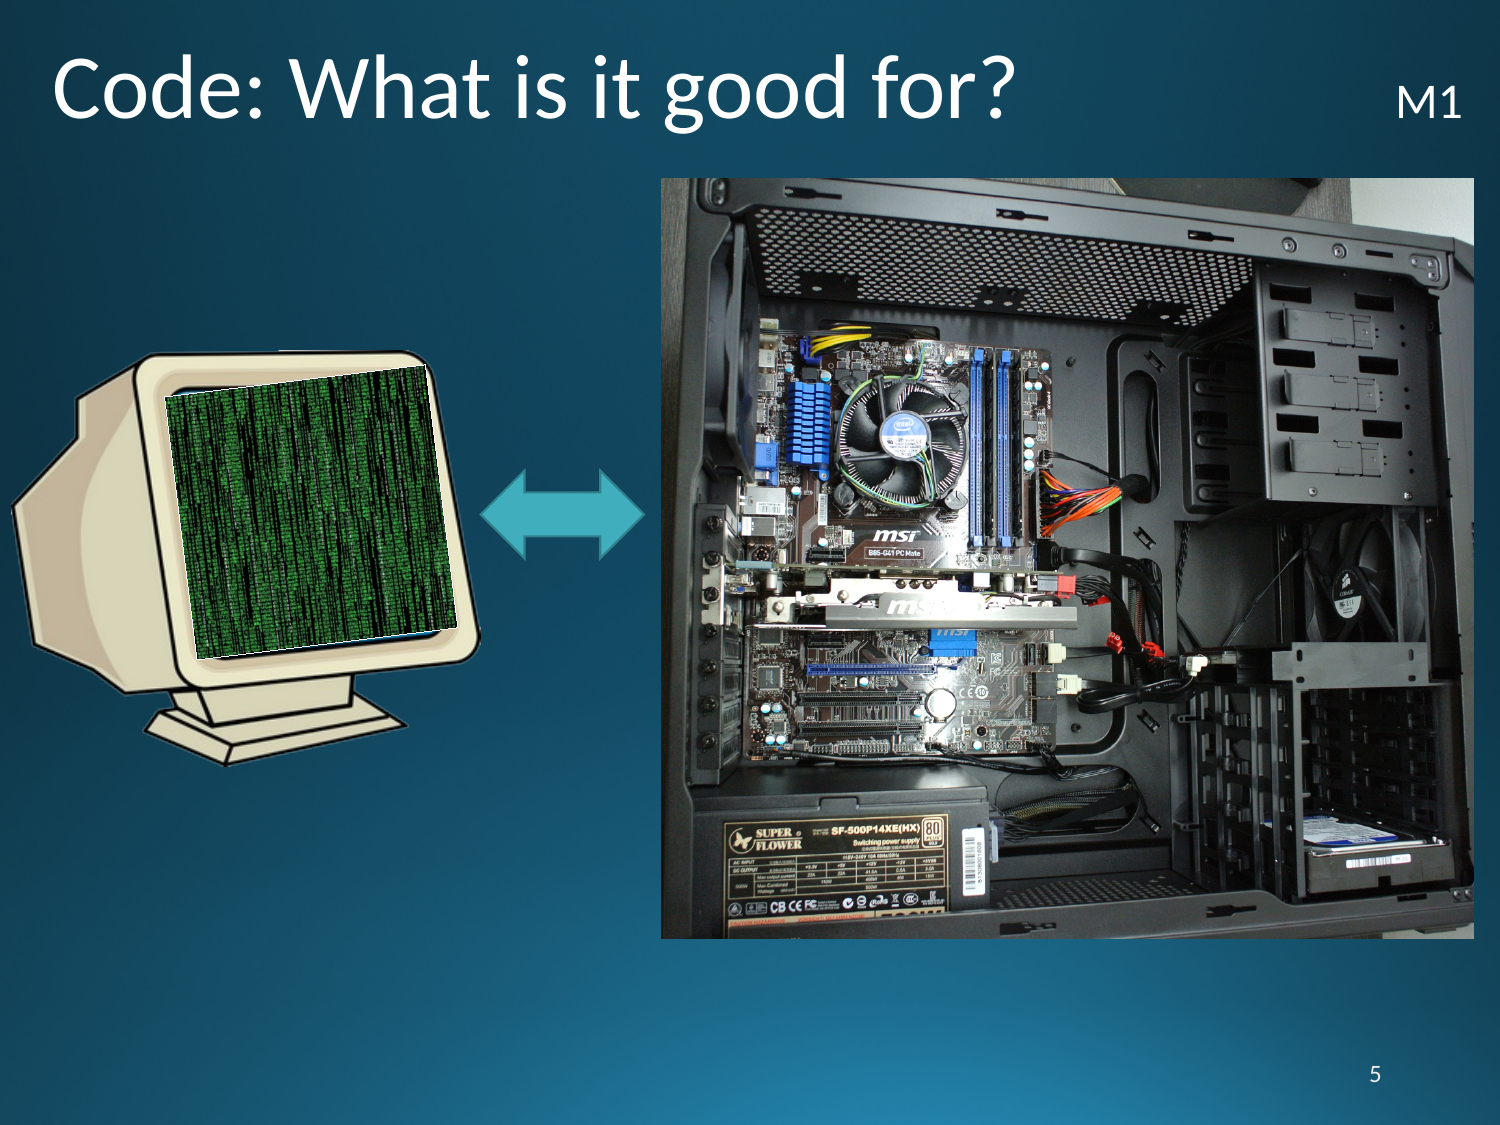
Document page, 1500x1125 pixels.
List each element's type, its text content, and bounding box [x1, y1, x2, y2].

title Code: What is it good for? M1 [37, 0, 1500, 198]
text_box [11, 350, 481, 767]
picture [0, 0, 1500, 1125]
slide_number 5 [1059, 1042, 1397, 1103]
text_box [481, 468, 646, 561]
